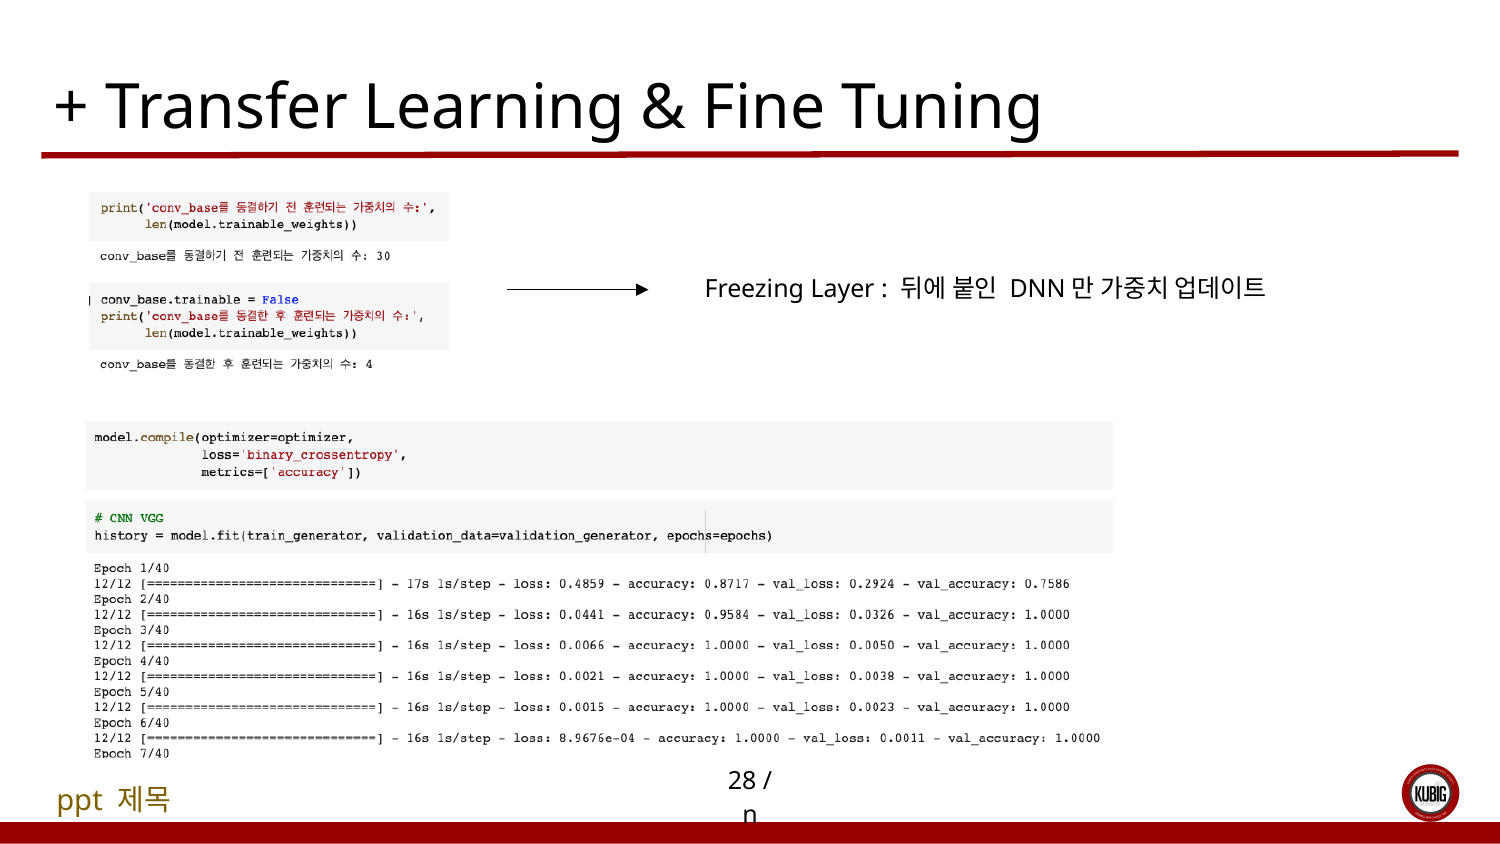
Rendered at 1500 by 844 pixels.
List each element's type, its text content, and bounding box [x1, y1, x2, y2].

picture [86, 421, 1113, 758]
slide_number ‹#› / n [705, 766, 795, 829]
picture [88, 191, 449, 388]
title + Transfer Learning & Fine Tuning [38, 52, 1401, 156]
picture [1400, 763, 1460, 822]
text_box Freezing Layer : 뒤에 붙인 DNN만 가중치 업데이트 [689, 264, 1304, 310]
